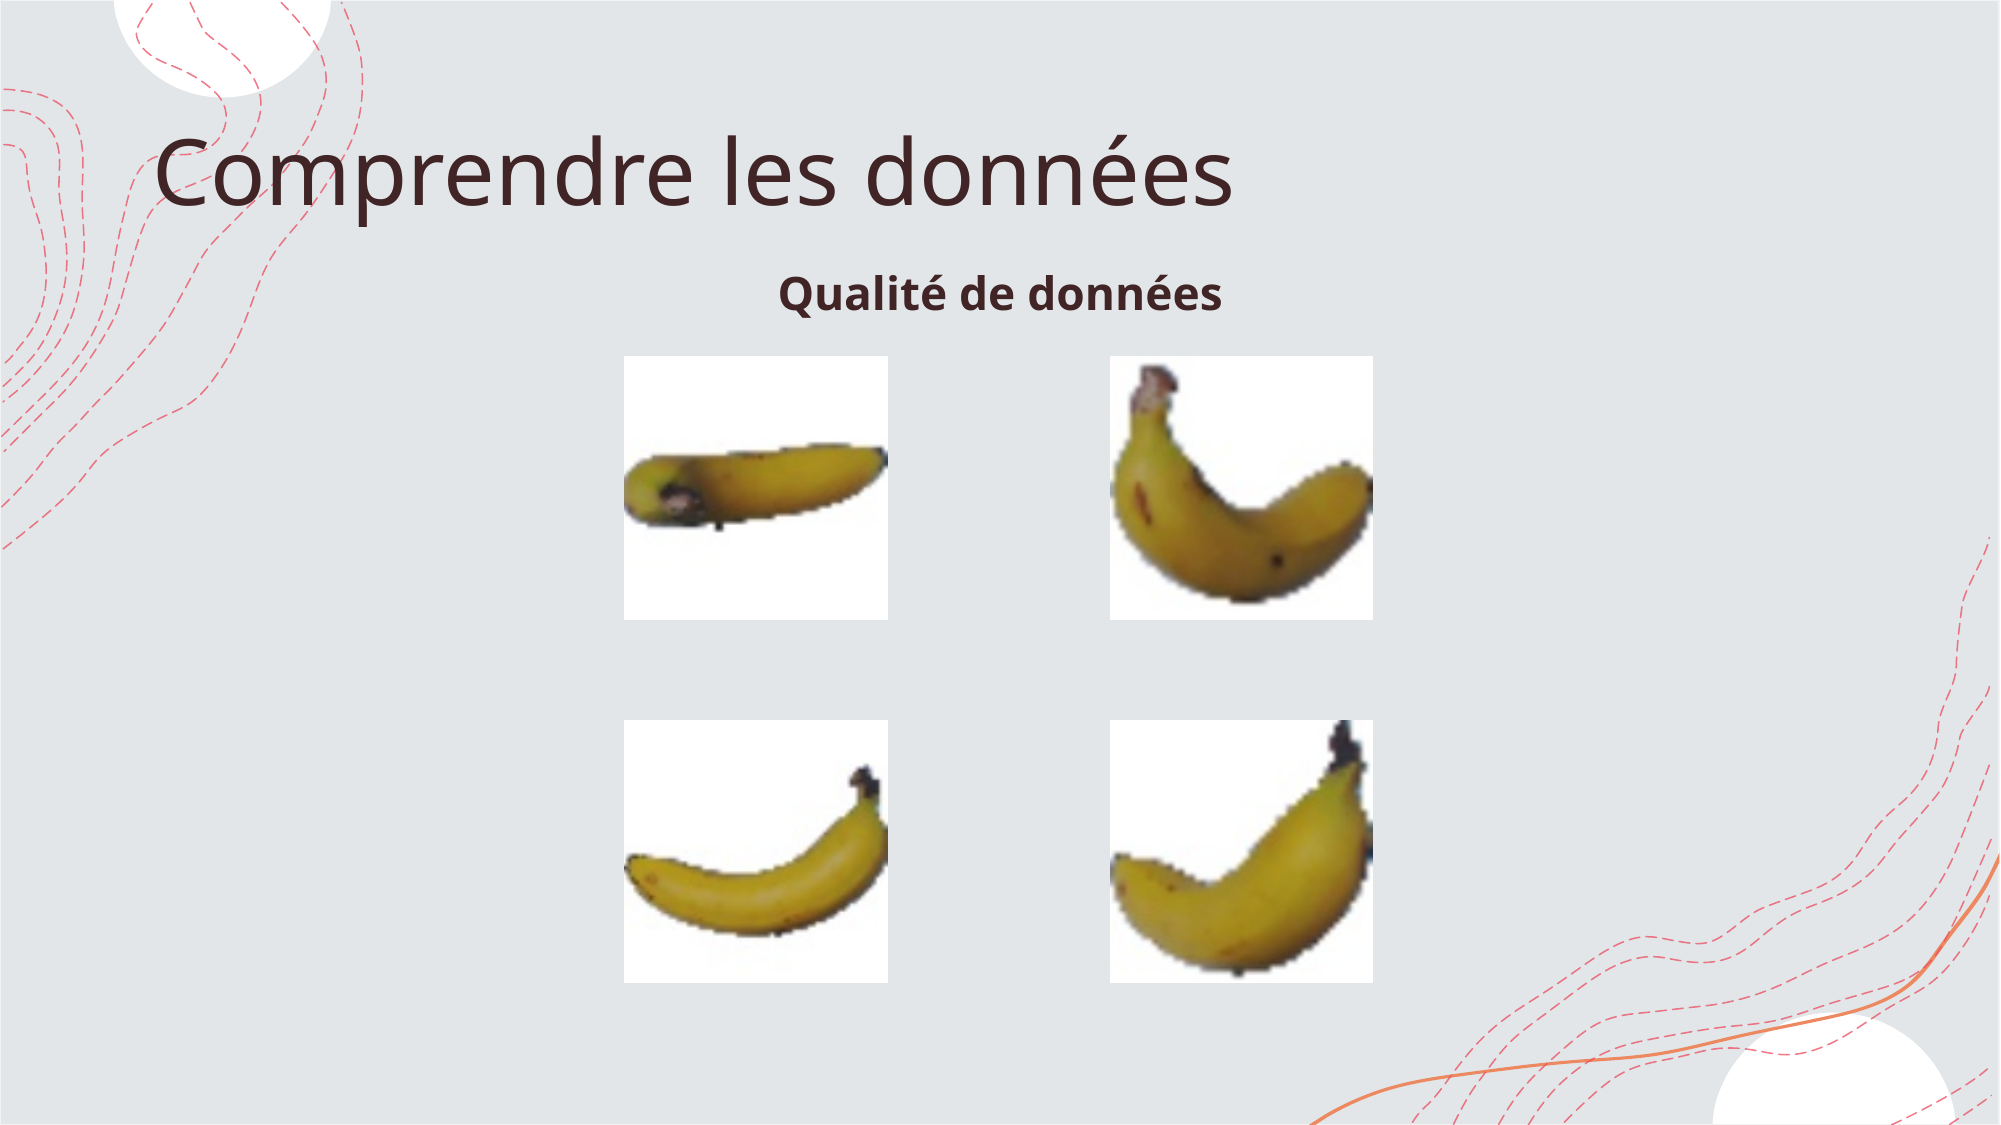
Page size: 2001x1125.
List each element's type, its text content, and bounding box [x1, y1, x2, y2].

picture [624, 356, 888, 620]
picture [1110, 720, 1373, 983]
picture [624, 720, 888, 983]
picture [1110, 356, 1373, 620]
text_box Qualité de données [758, 250, 1242, 327]
title Comprendre les données [137, 59, 1863, 278]
